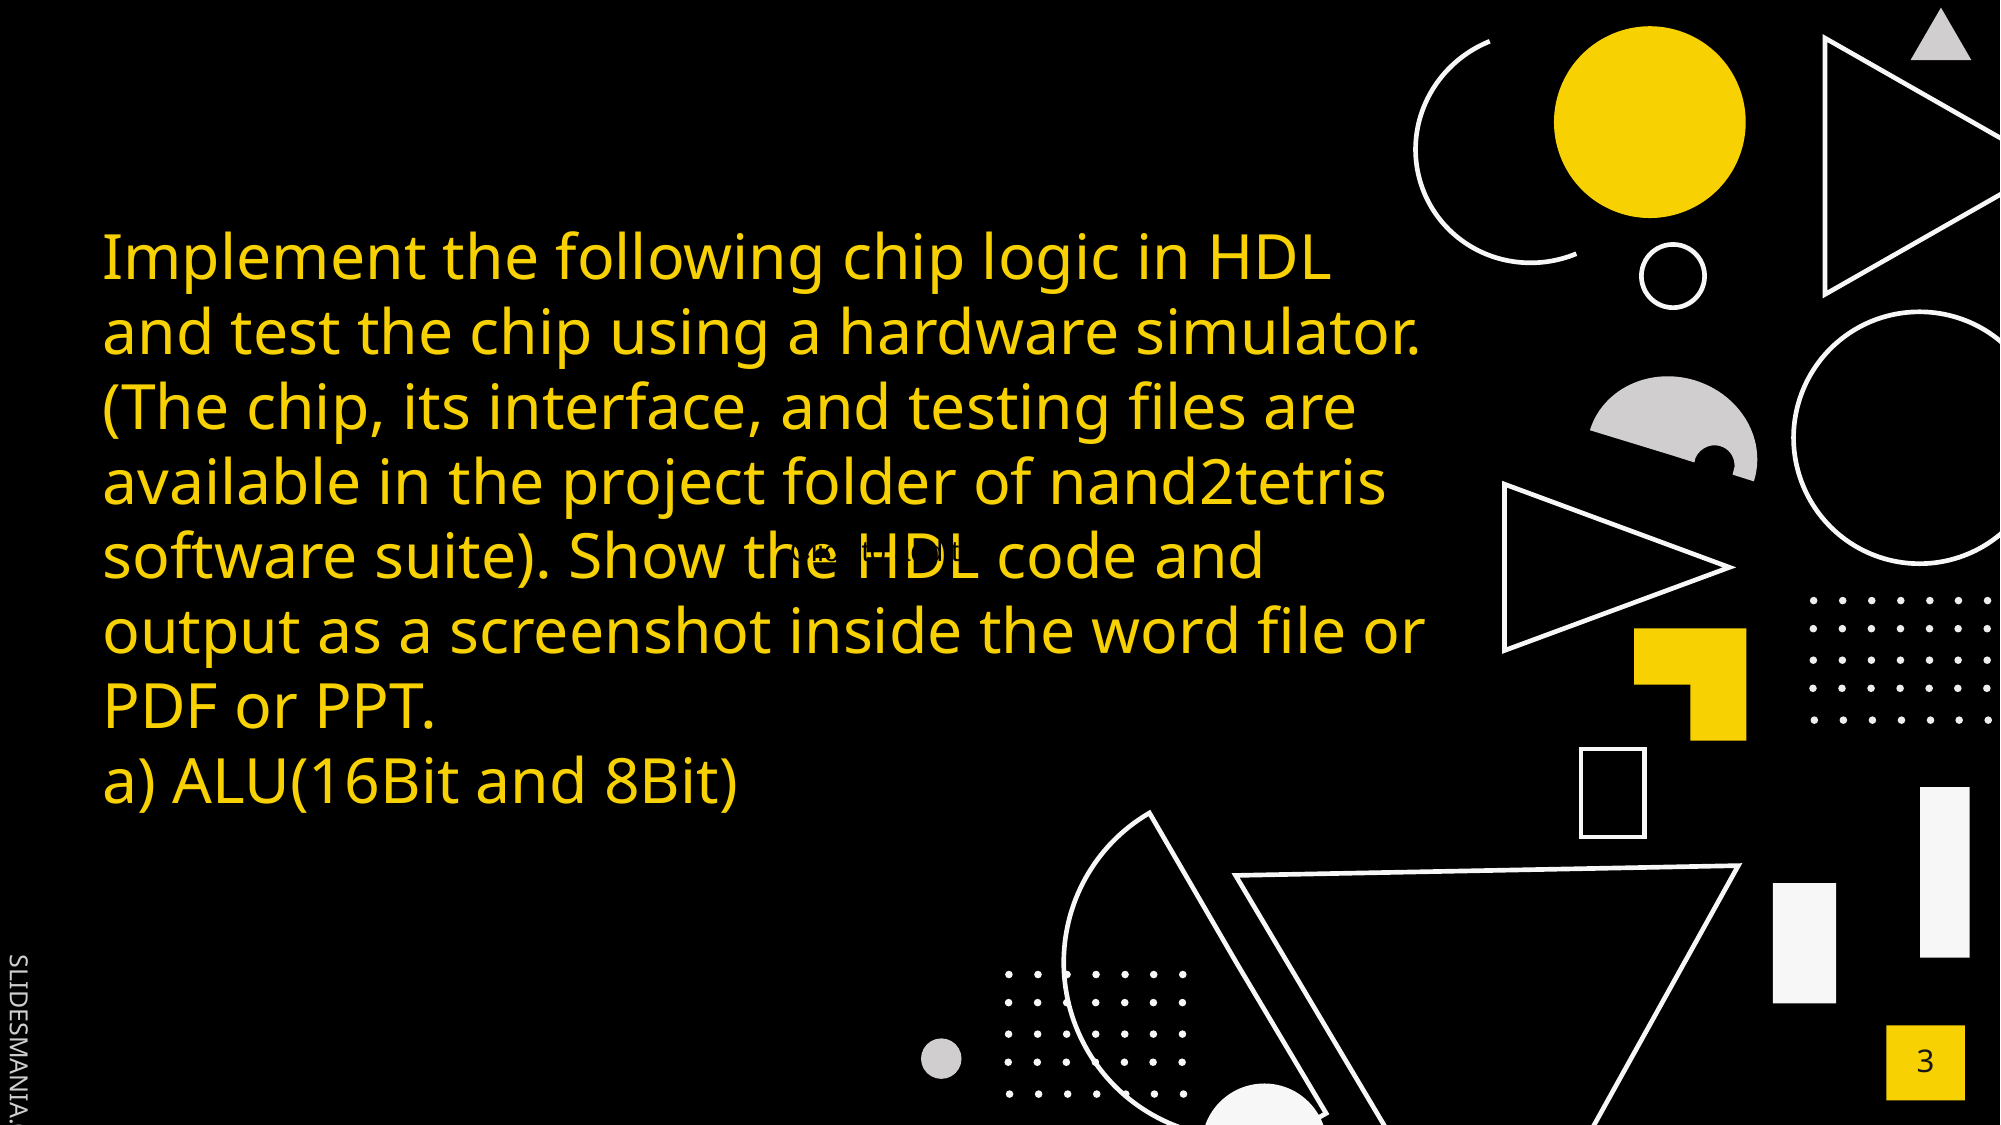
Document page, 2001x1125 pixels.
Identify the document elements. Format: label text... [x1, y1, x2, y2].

title Implement the following chip logic in HDL and test the chip using a hardware simulator. (The chip, its interface, and testing files are available in the project folder of nand2tetris software suite). Show the HDL code and output as a screenshot inside the word file or PDF or PPT. a) ALU(16Bit and 8Bit) [82, 168, 1468, 790]
slide_number 3 [1865, 1019, 1986, 1106]
text_box Click to add text [774, 524, 1225, 575]
